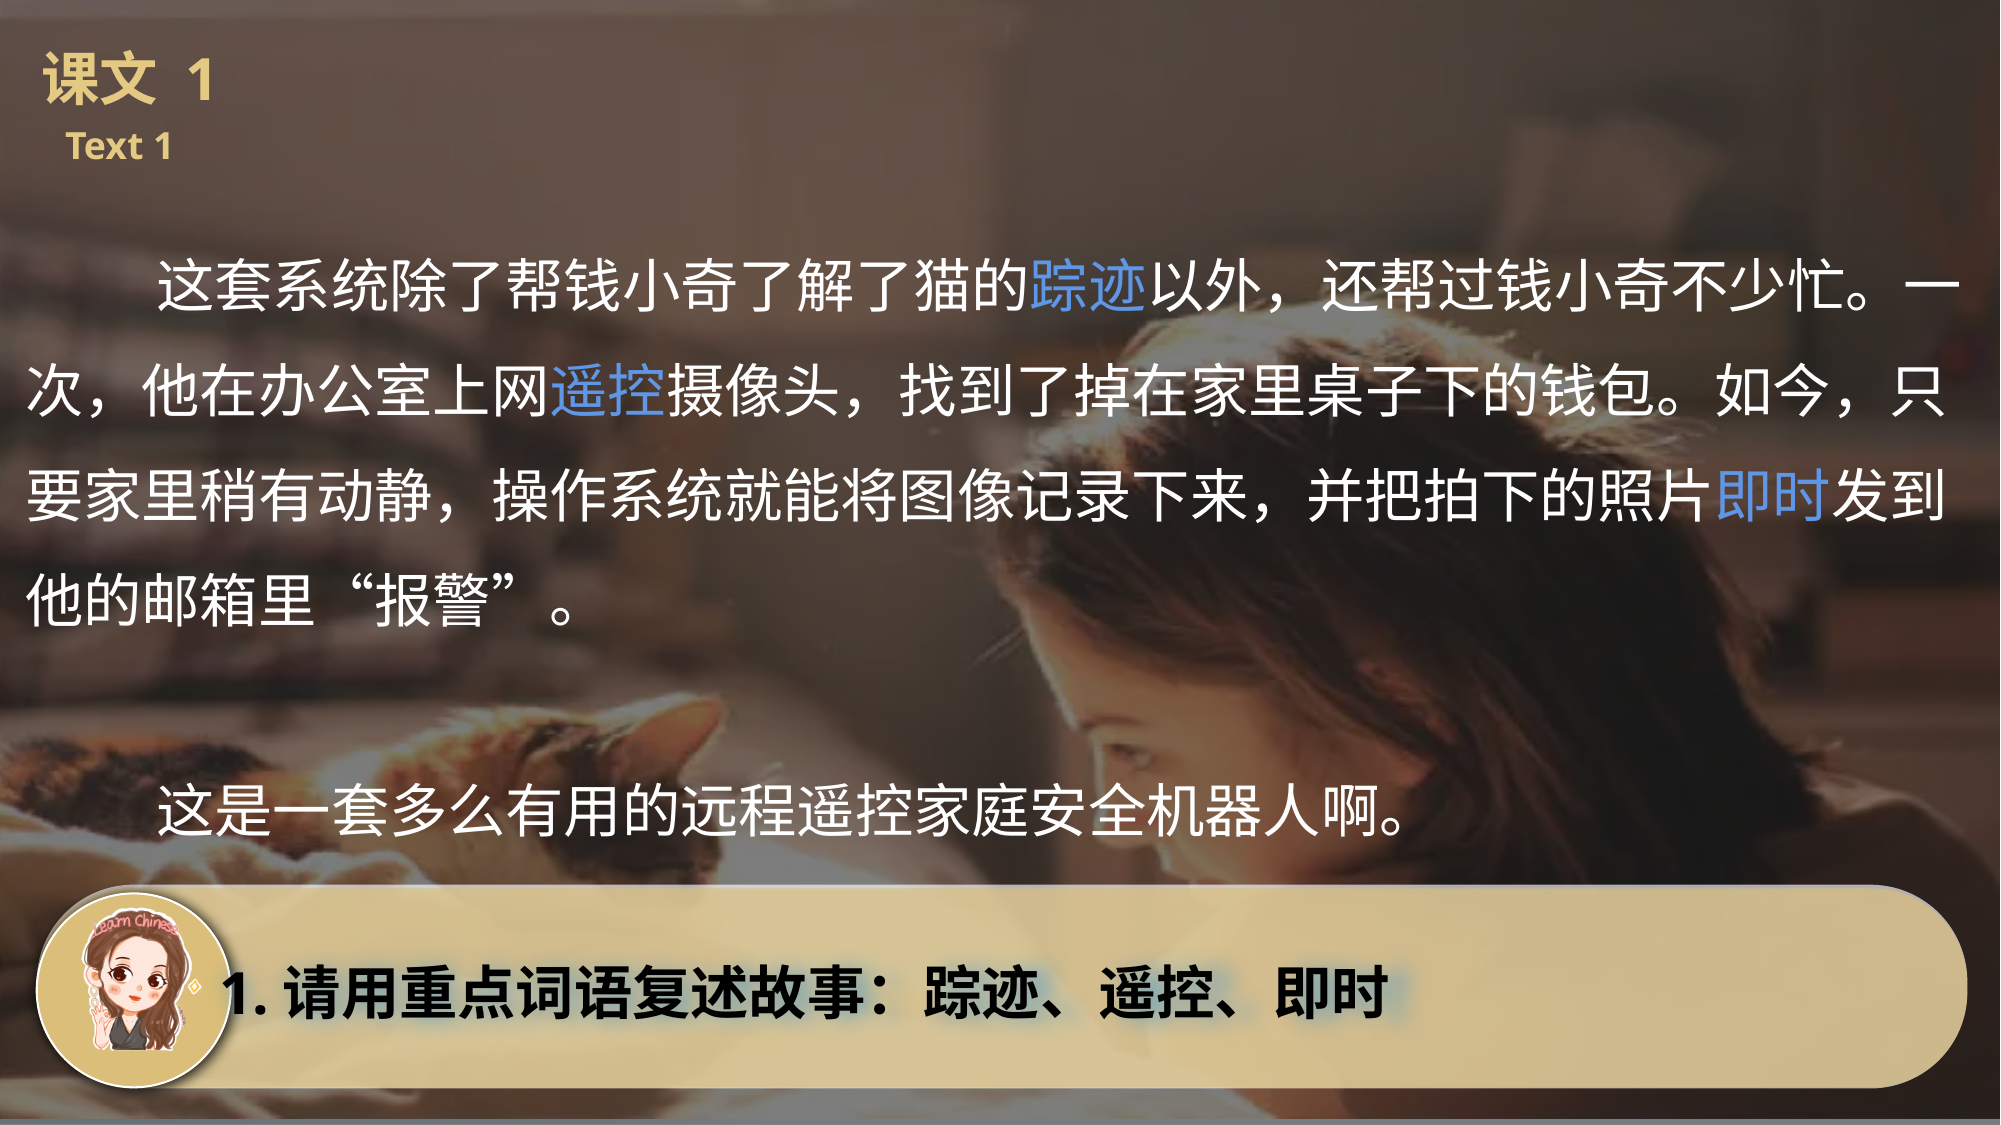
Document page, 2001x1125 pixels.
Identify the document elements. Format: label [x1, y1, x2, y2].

text_box [36, 888, 233, 1088]
picture [0, 0, 2001, 1125]
text_box [0, 1119, 2000, 1125]
